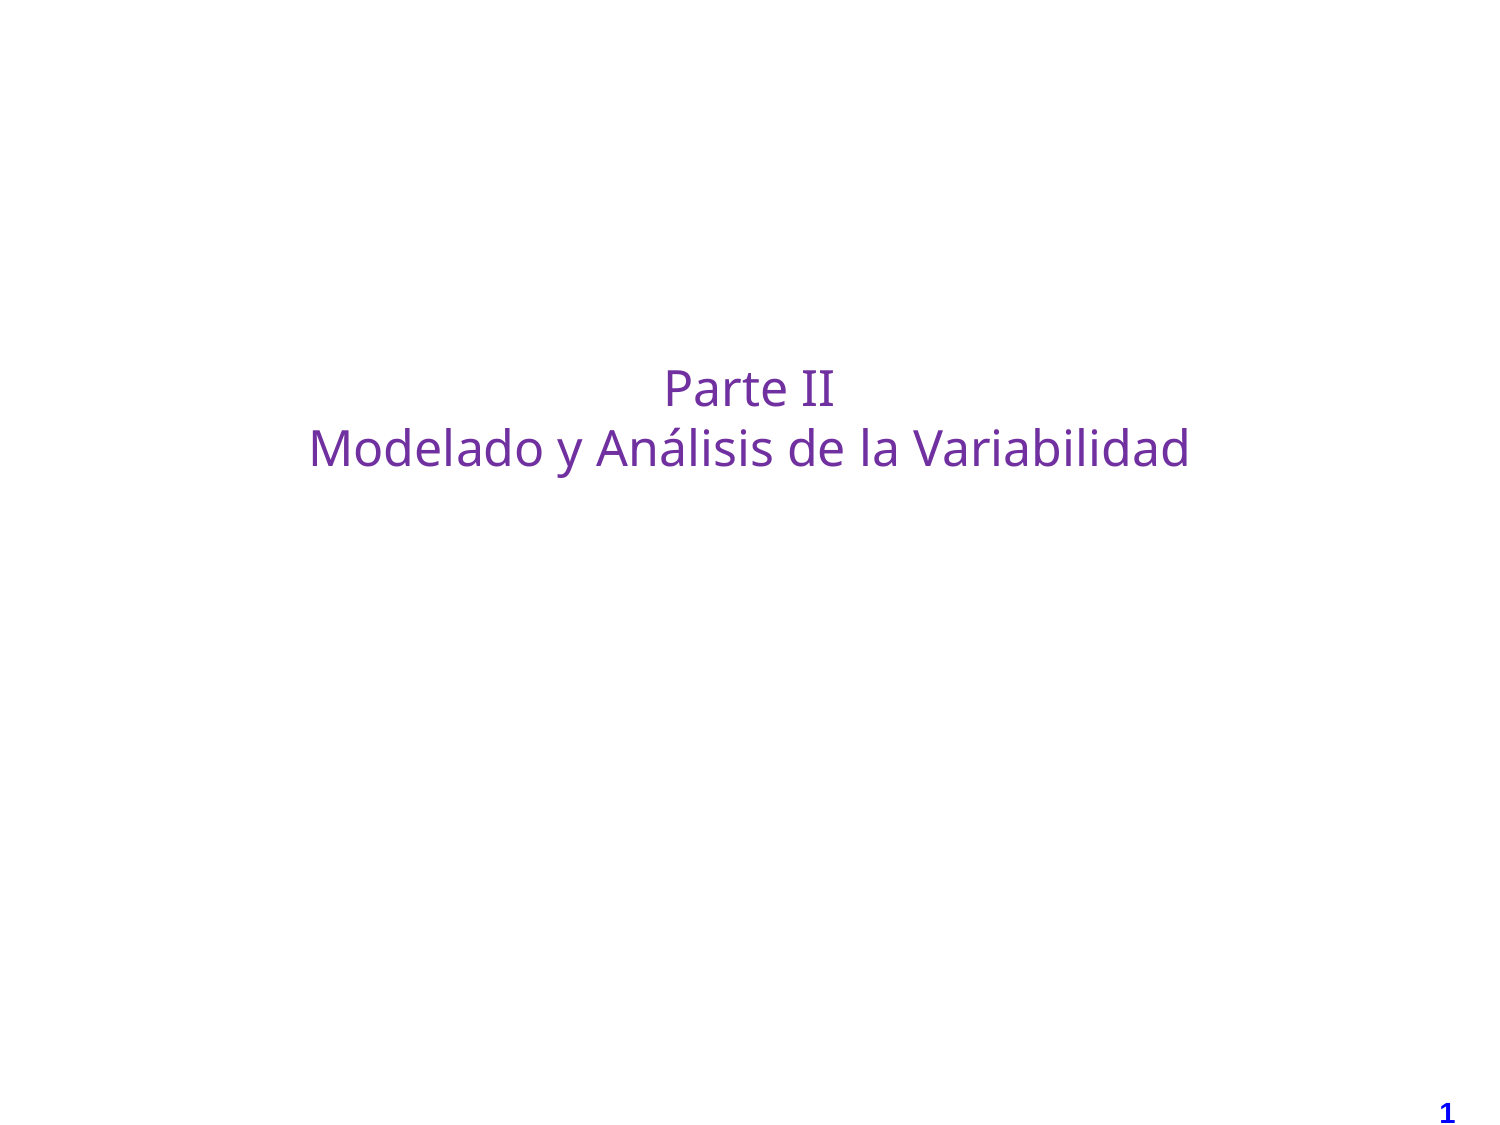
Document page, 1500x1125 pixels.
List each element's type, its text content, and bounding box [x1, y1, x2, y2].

title Parte II Modelado y Análisis de la Variabilidad [112, 349, 1388, 591]
